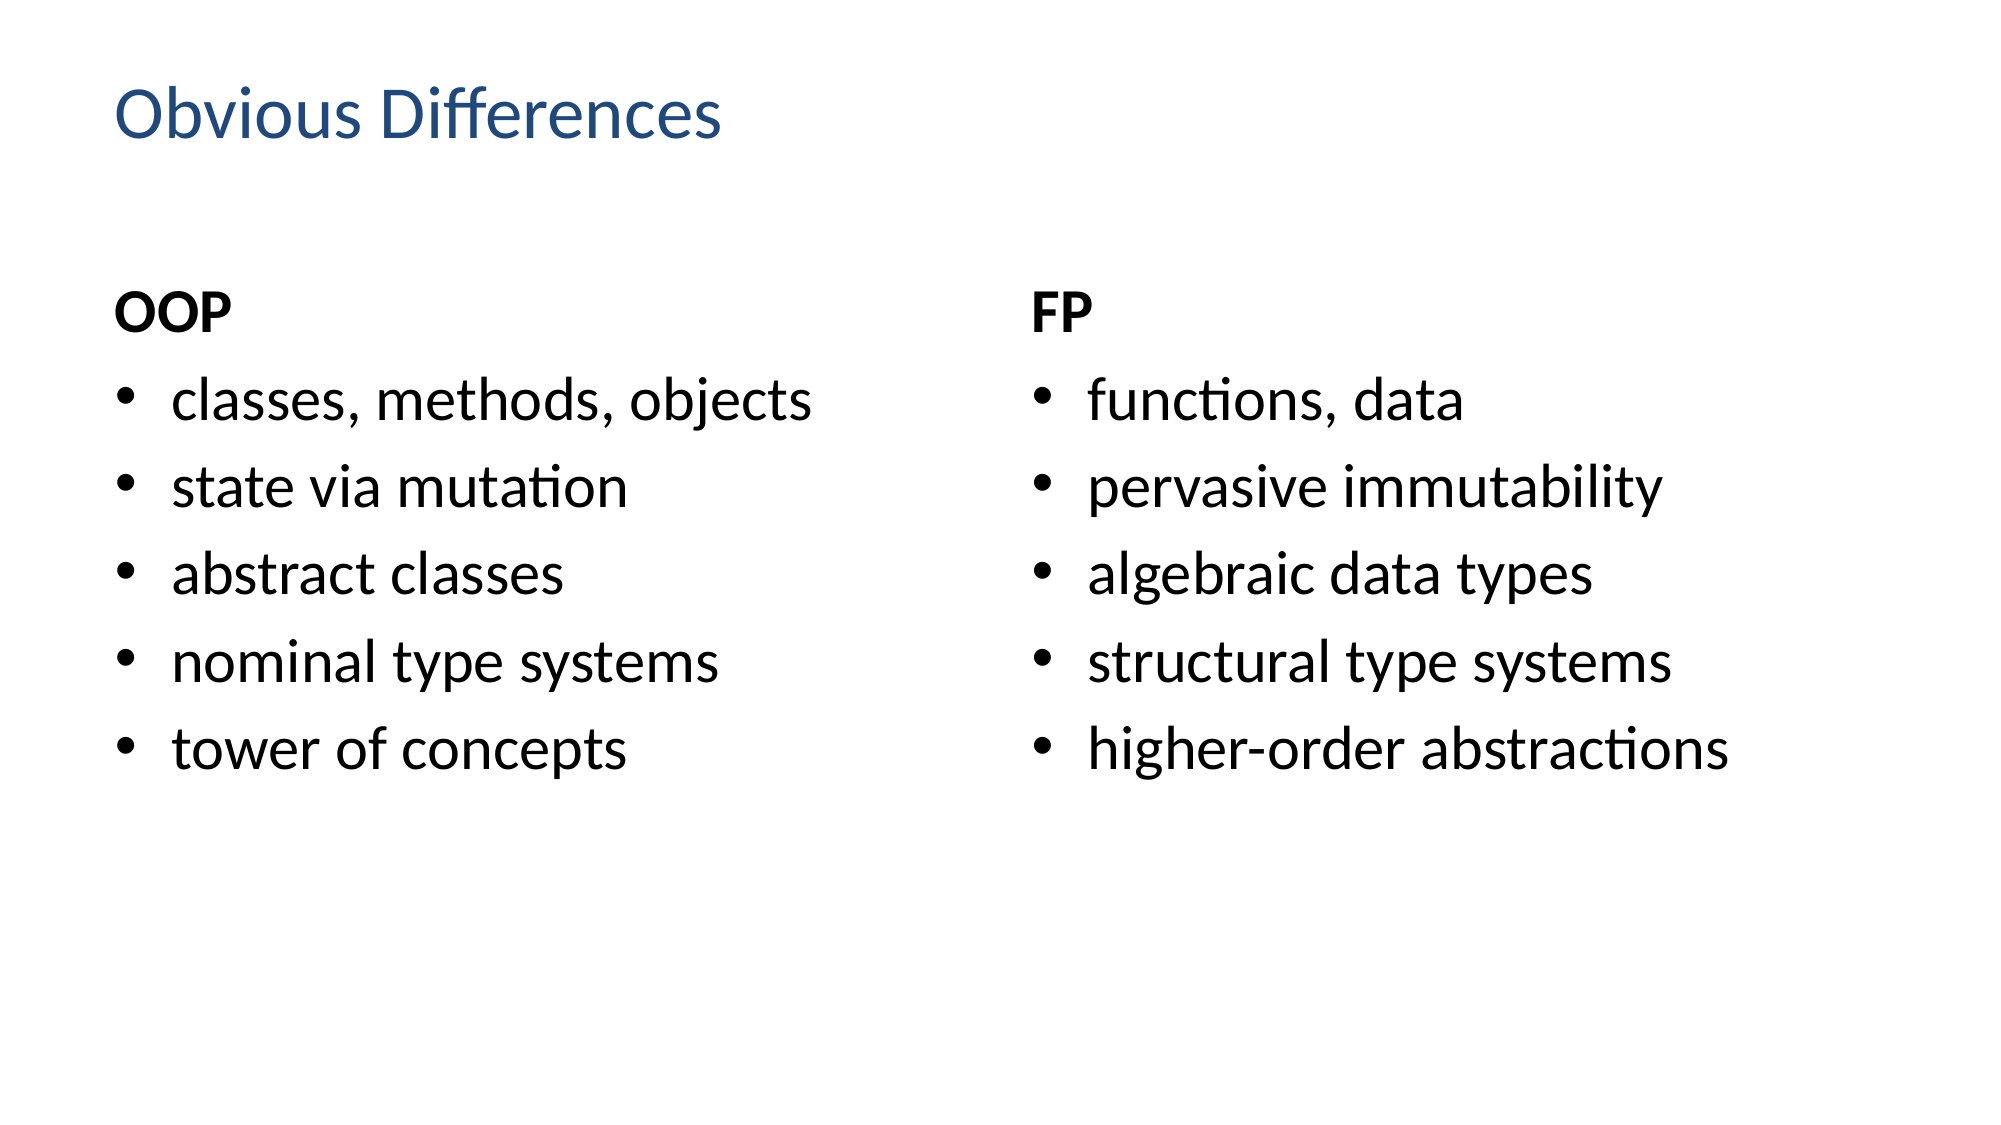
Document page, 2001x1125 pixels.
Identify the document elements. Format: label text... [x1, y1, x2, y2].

list OOP classes, methods, objects state via mutation abstract classes nominal type systems tower of concepts [99, 262, 984, 1005]
title Obvious Differences [99, 45, 1900, 172]
list FP functions, data pervasive immutability algebraic data types structural type systems higher-order abstractions [1016, 262, 1900, 1005]
